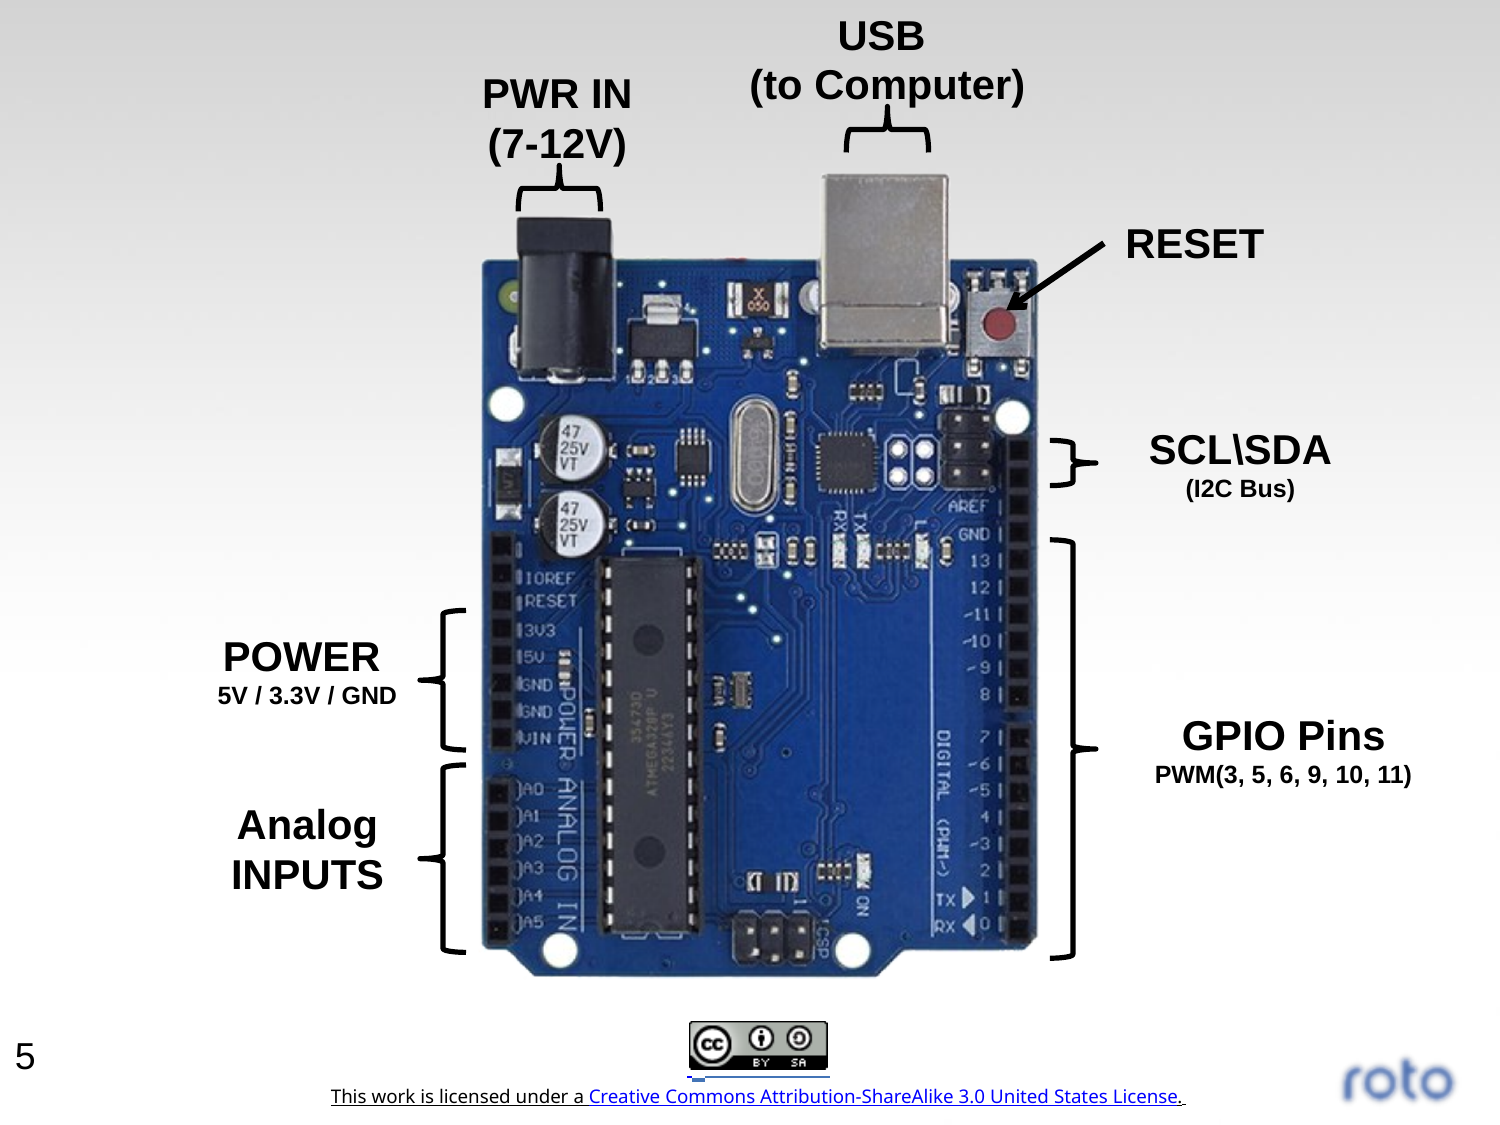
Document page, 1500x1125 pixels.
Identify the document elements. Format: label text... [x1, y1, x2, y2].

text_box SCL\SDA (I2C Bus) [1176, 415, 1366, 510]
text_box PWR IN (7-12V) [395, 59, 720, 175]
text_box GPIO Pins PWM(3, 5, 6, 9, 10, 11) [1176, 701, 1455, 796]
text_box USB (to Computer) [637, 0, 1138, 116]
picture [0, 0, 1500, 1125]
text_box RESET [1070, 209, 1320, 275]
text_box POWER 5V / 3.3V / GND [195, 622, 344, 717]
text_box Analog INPUTS [195, 790, 344, 906]
text_box [846, 106, 929, 153]
